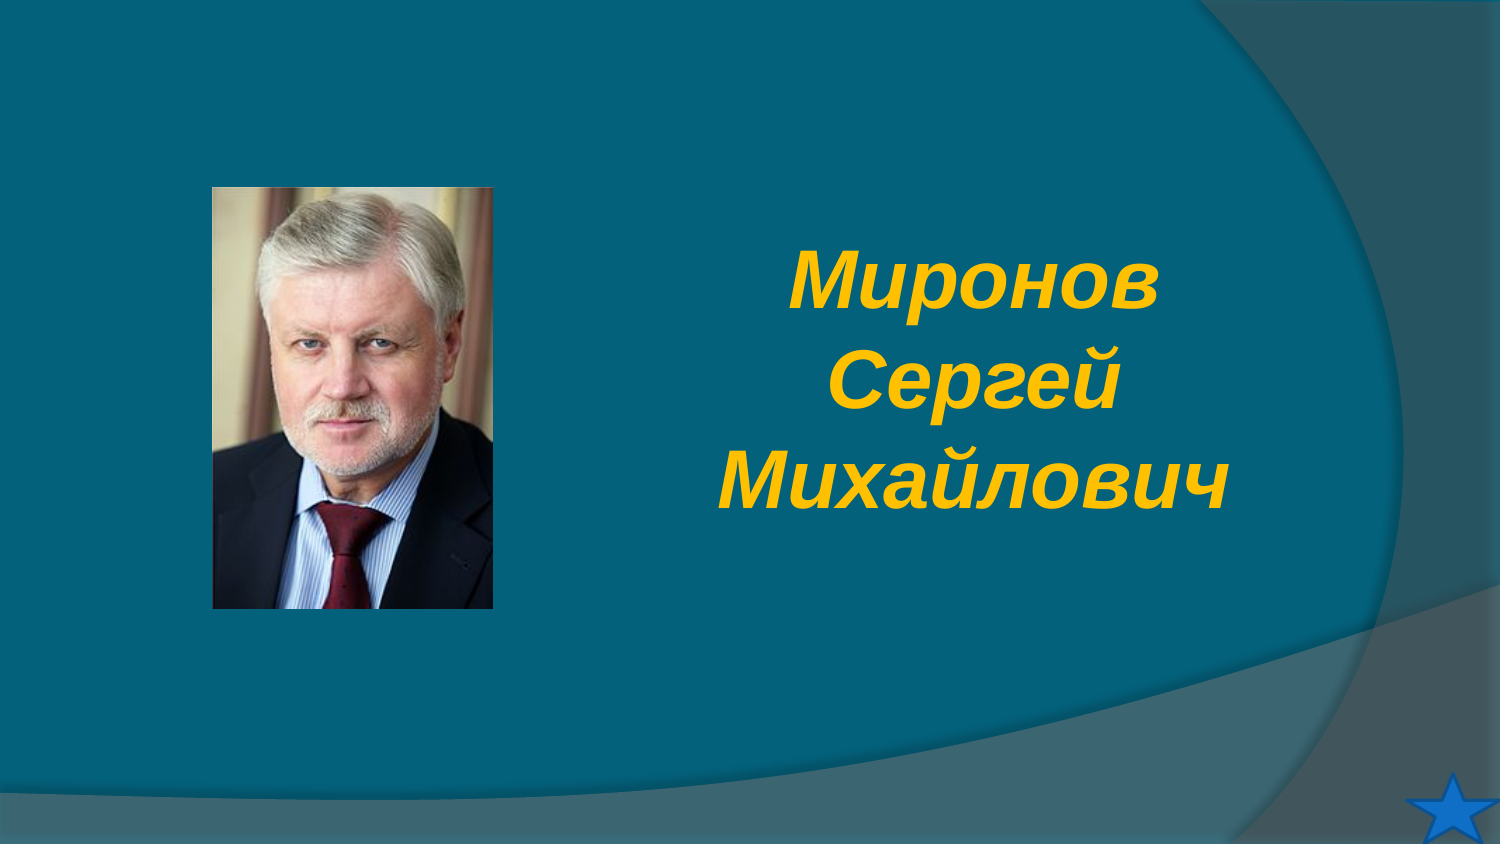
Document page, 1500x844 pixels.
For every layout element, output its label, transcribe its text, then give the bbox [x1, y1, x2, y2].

picture [213, 188, 492, 608]
text_box Миронов Сергей Михайлович [674, 218, 1275, 533]
text_box [1404, 771, 1500, 844]
